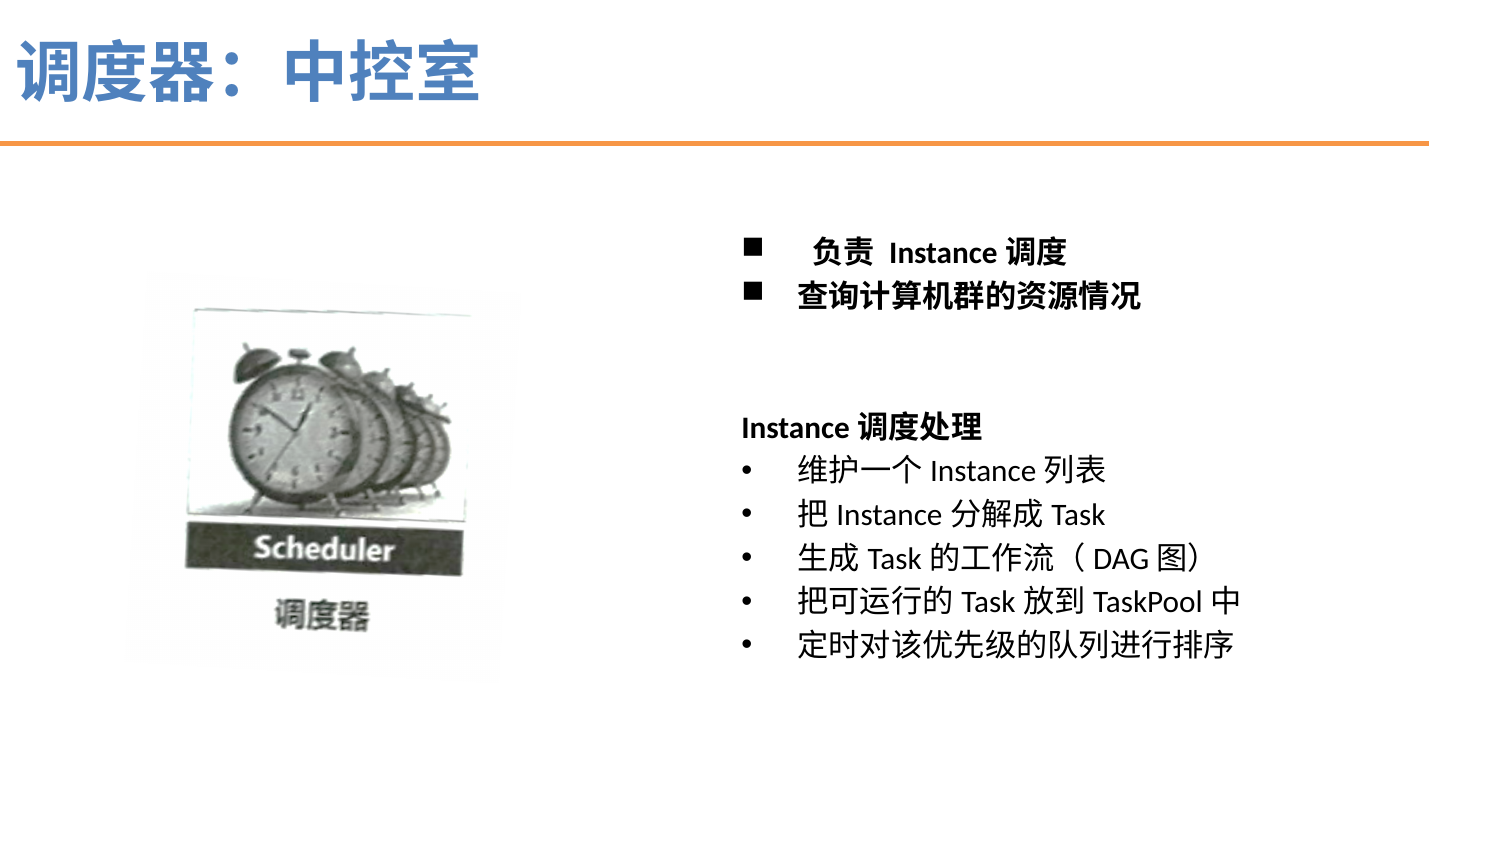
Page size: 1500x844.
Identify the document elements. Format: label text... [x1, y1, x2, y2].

list 负责 Instance调度 查询计算机群的资源情况 Instance调度处理 维护一个Instance列表 把Instance分解成Task 生成Task的工作流（DAG图） 把可运行的Task放到TaskPool中 定时对该优先级的队列进行排序 [726, 224, 1398, 761]
title 调度器：中控室 [0, 0, 1351, 141]
picture [125, 272, 520, 682]
